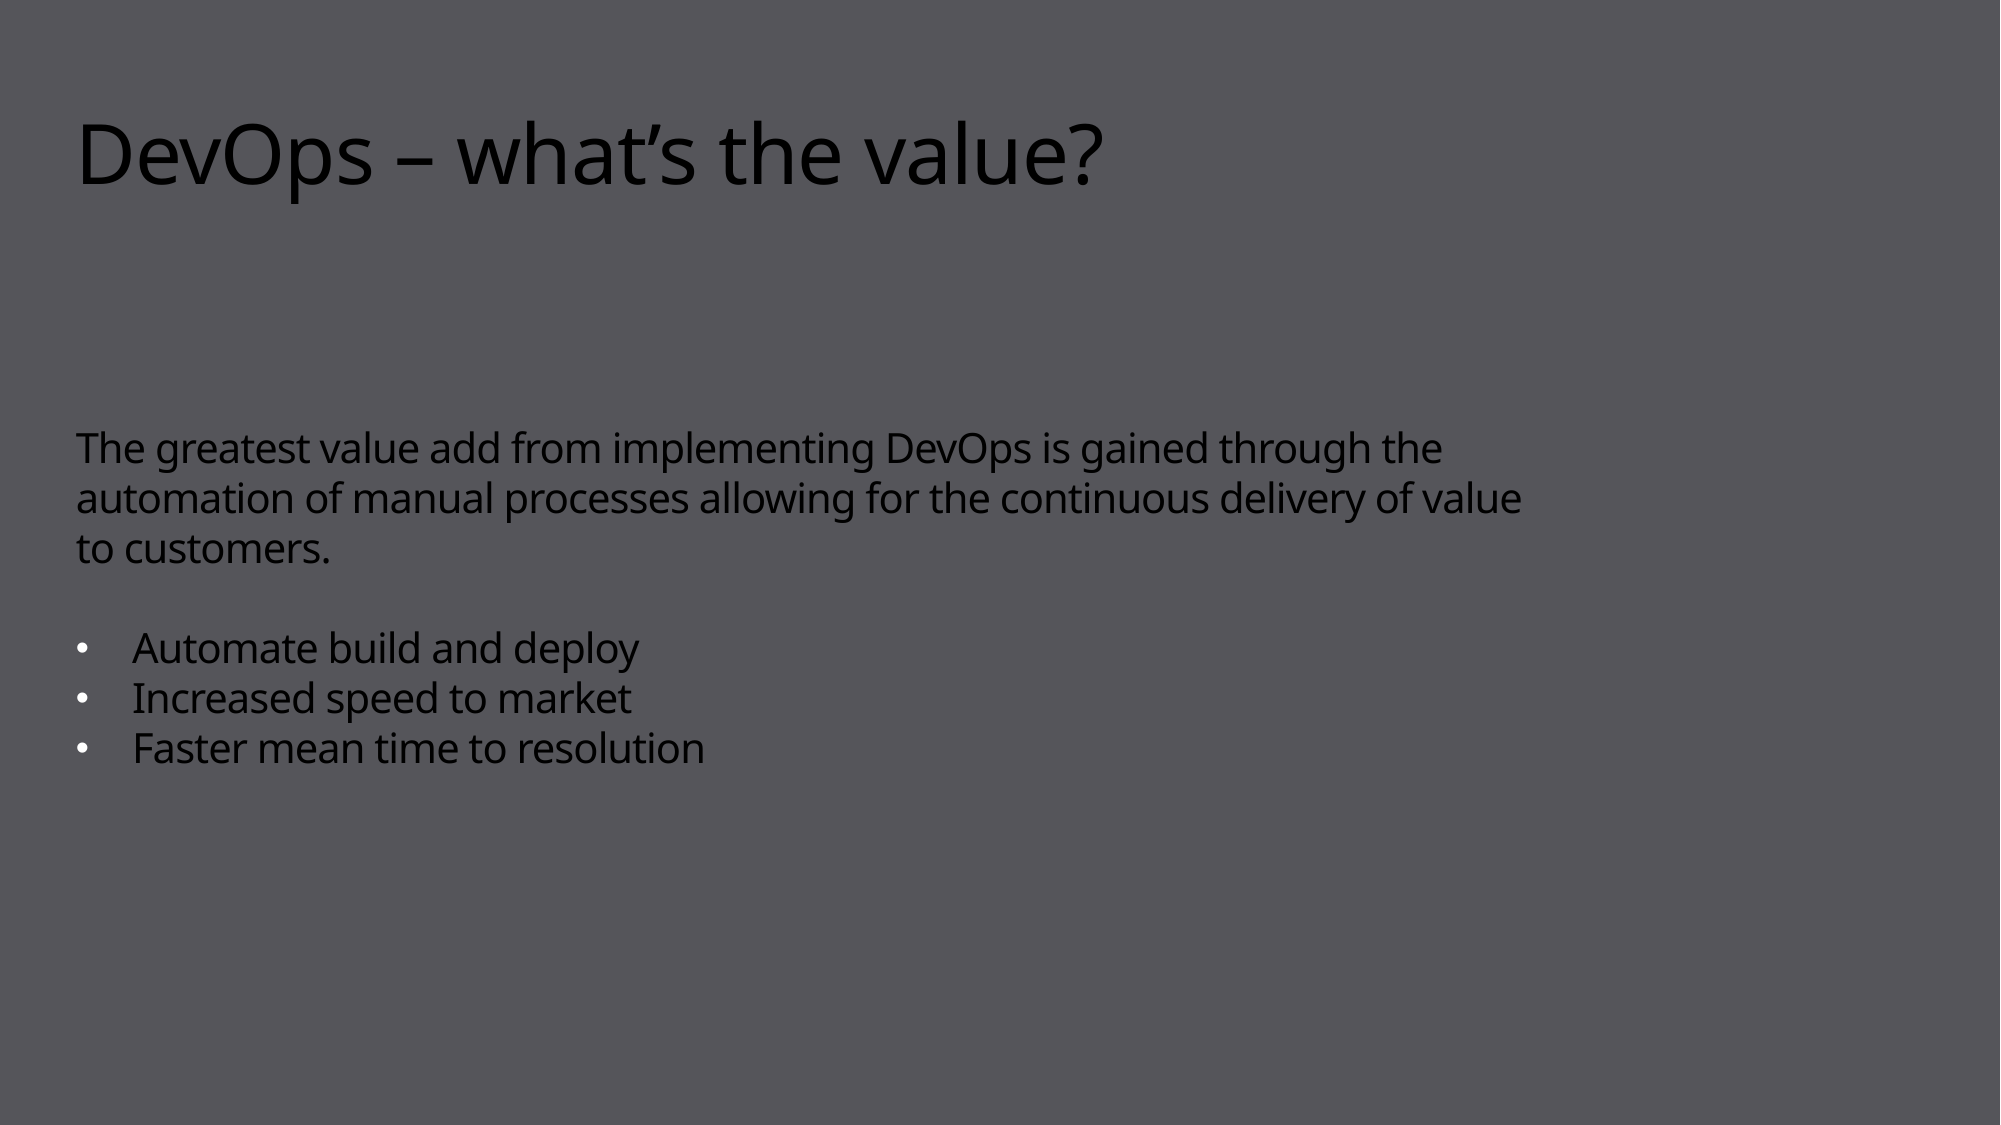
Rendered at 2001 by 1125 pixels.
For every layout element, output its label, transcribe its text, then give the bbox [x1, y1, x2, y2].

title DevOps – what’s the value? [75, 58, 1555, 218]
list The greatest value add from implementing DevOps is gained through the automation of manual processes allowing for the continuous delivery of value to customers. Automate build and deploy Increased speed to market Faster mean time to resolution [75, 406, 1555, 953]
